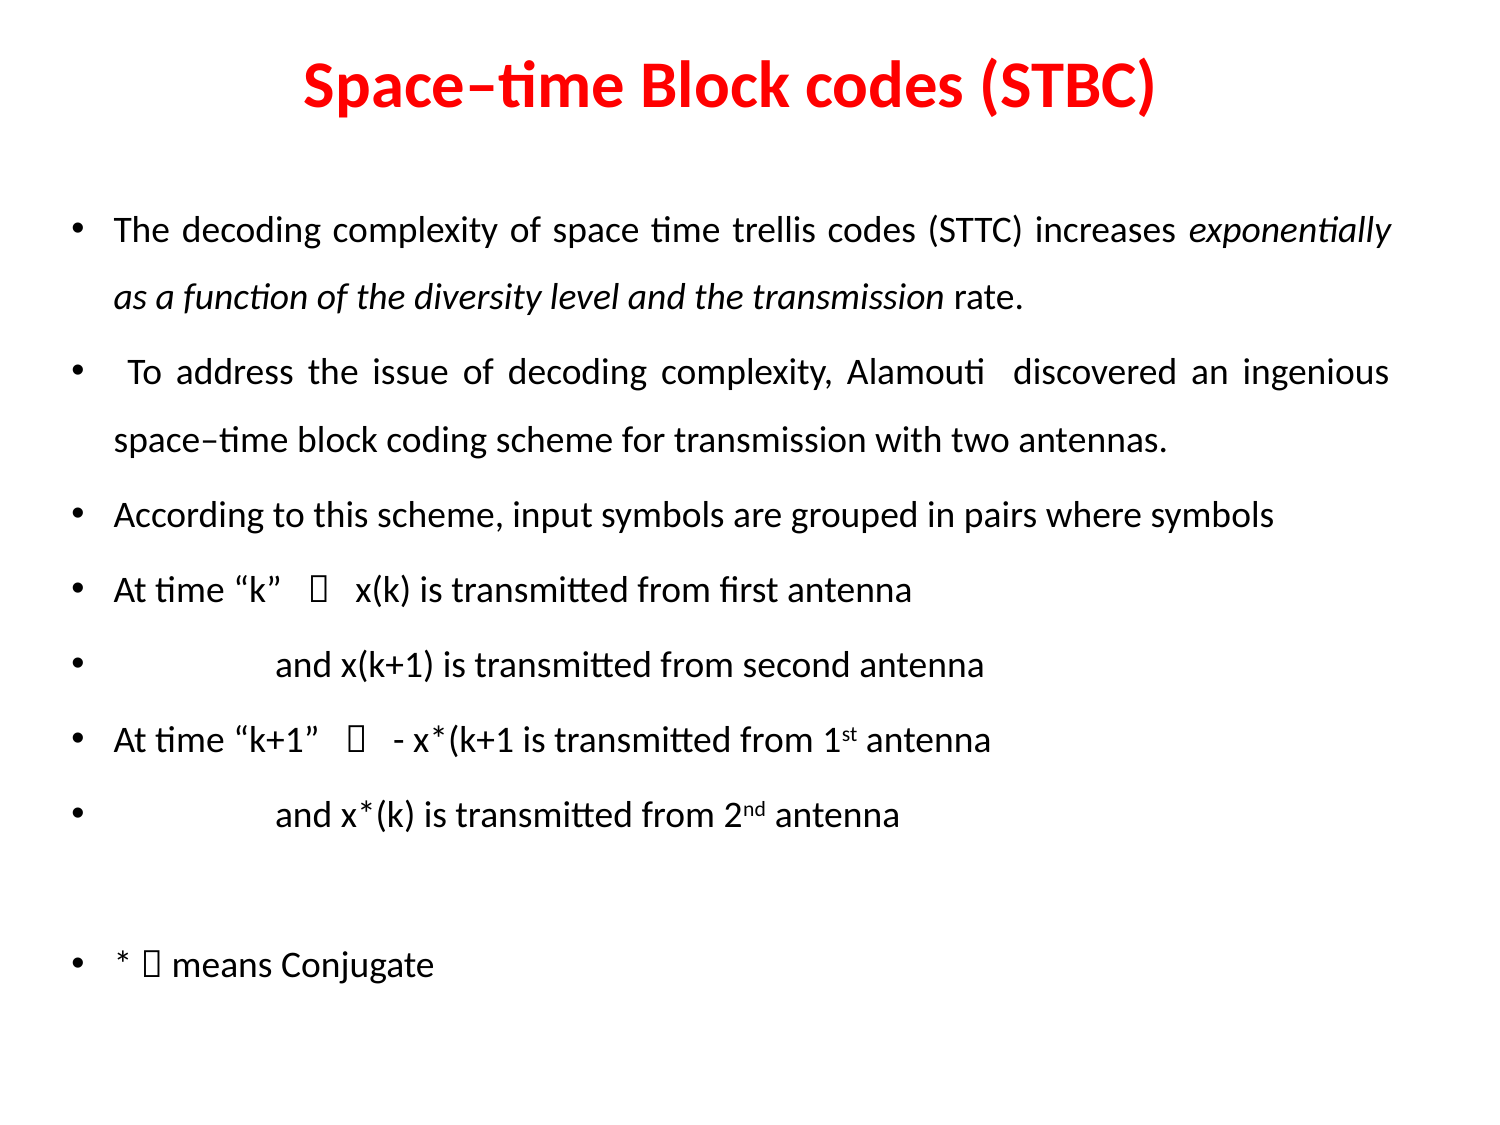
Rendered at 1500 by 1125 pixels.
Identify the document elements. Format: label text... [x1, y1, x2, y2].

title Space–time Block codes (STBC) [225, 37, 1238, 125]
list The decoding complexity of space time trellis codes (STTC) increases exponentially as a function of the diversity level and the transmission rate. To address the issue of decoding complexity, Alamouti discovered an ingenious space–time block coding scheme for transmission with two antennas. According to this scheme, input symbols are grouped in pairs where symbols At time “k”  x(k) is transmitted from first antenna and x(k+1) is transmitted from second antenna At time “k+1”  - x*(k+1 is transmitted from 1st antenna and x*(k) is transmitted from 2nd antenna *  means Conjugate [56, 174, 1407, 1025]
